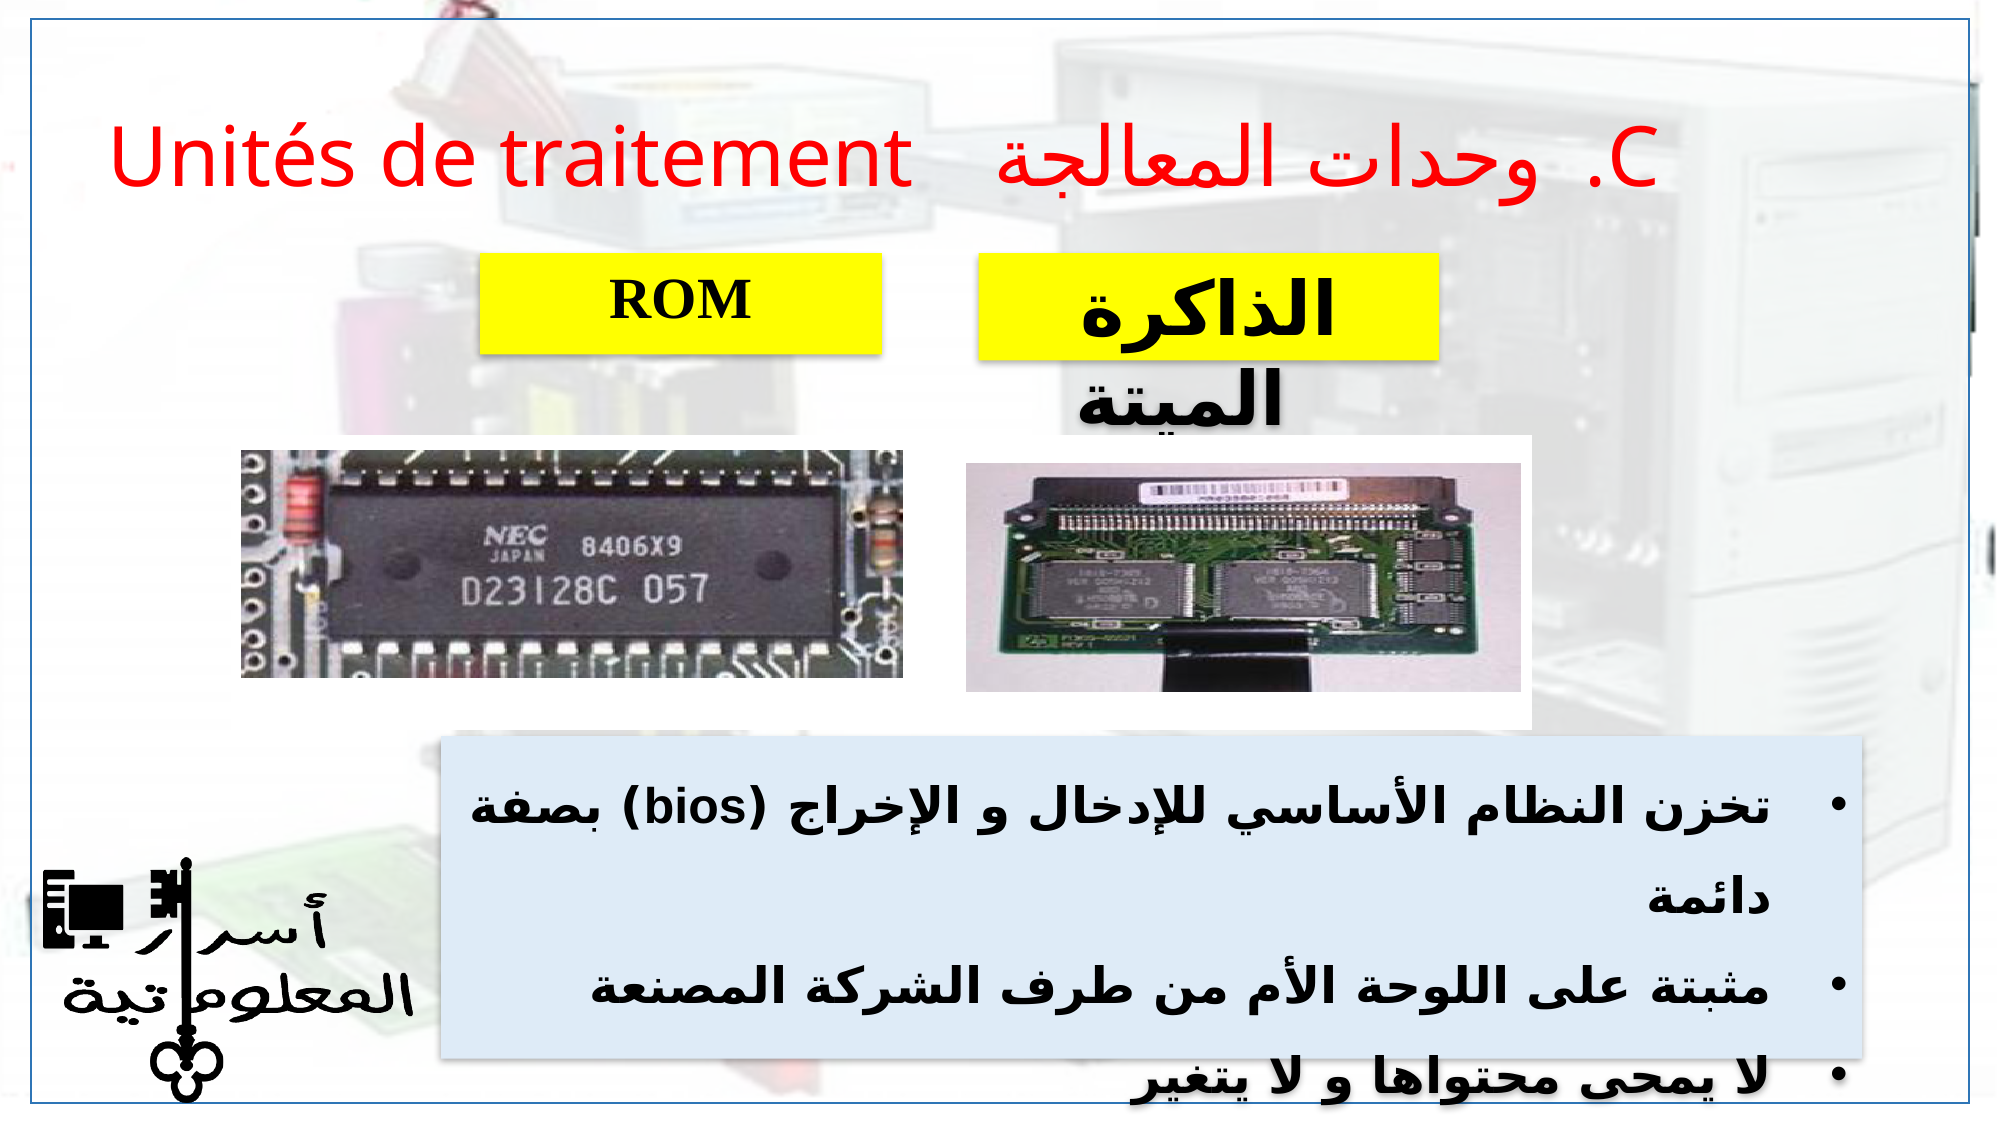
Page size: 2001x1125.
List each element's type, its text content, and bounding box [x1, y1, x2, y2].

text_box الذاكرة الميتة [978, 253, 1440, 361]
text_box ROM [480, 253, 882, 355]
text_box تخزن النظام الأساسي للإدخال و الإخراج (bios) بصفة دائمة مثبتة على اللوحة الأم من طرف الشركة المصنعة لا يمحى محتواها و لا يتغير [441, 736, 1863, 1059]
text_box وحدات المعالجة Unités de traitement [83, 95, 1681, 250]
picture [0, 0, 2000, 1125]
